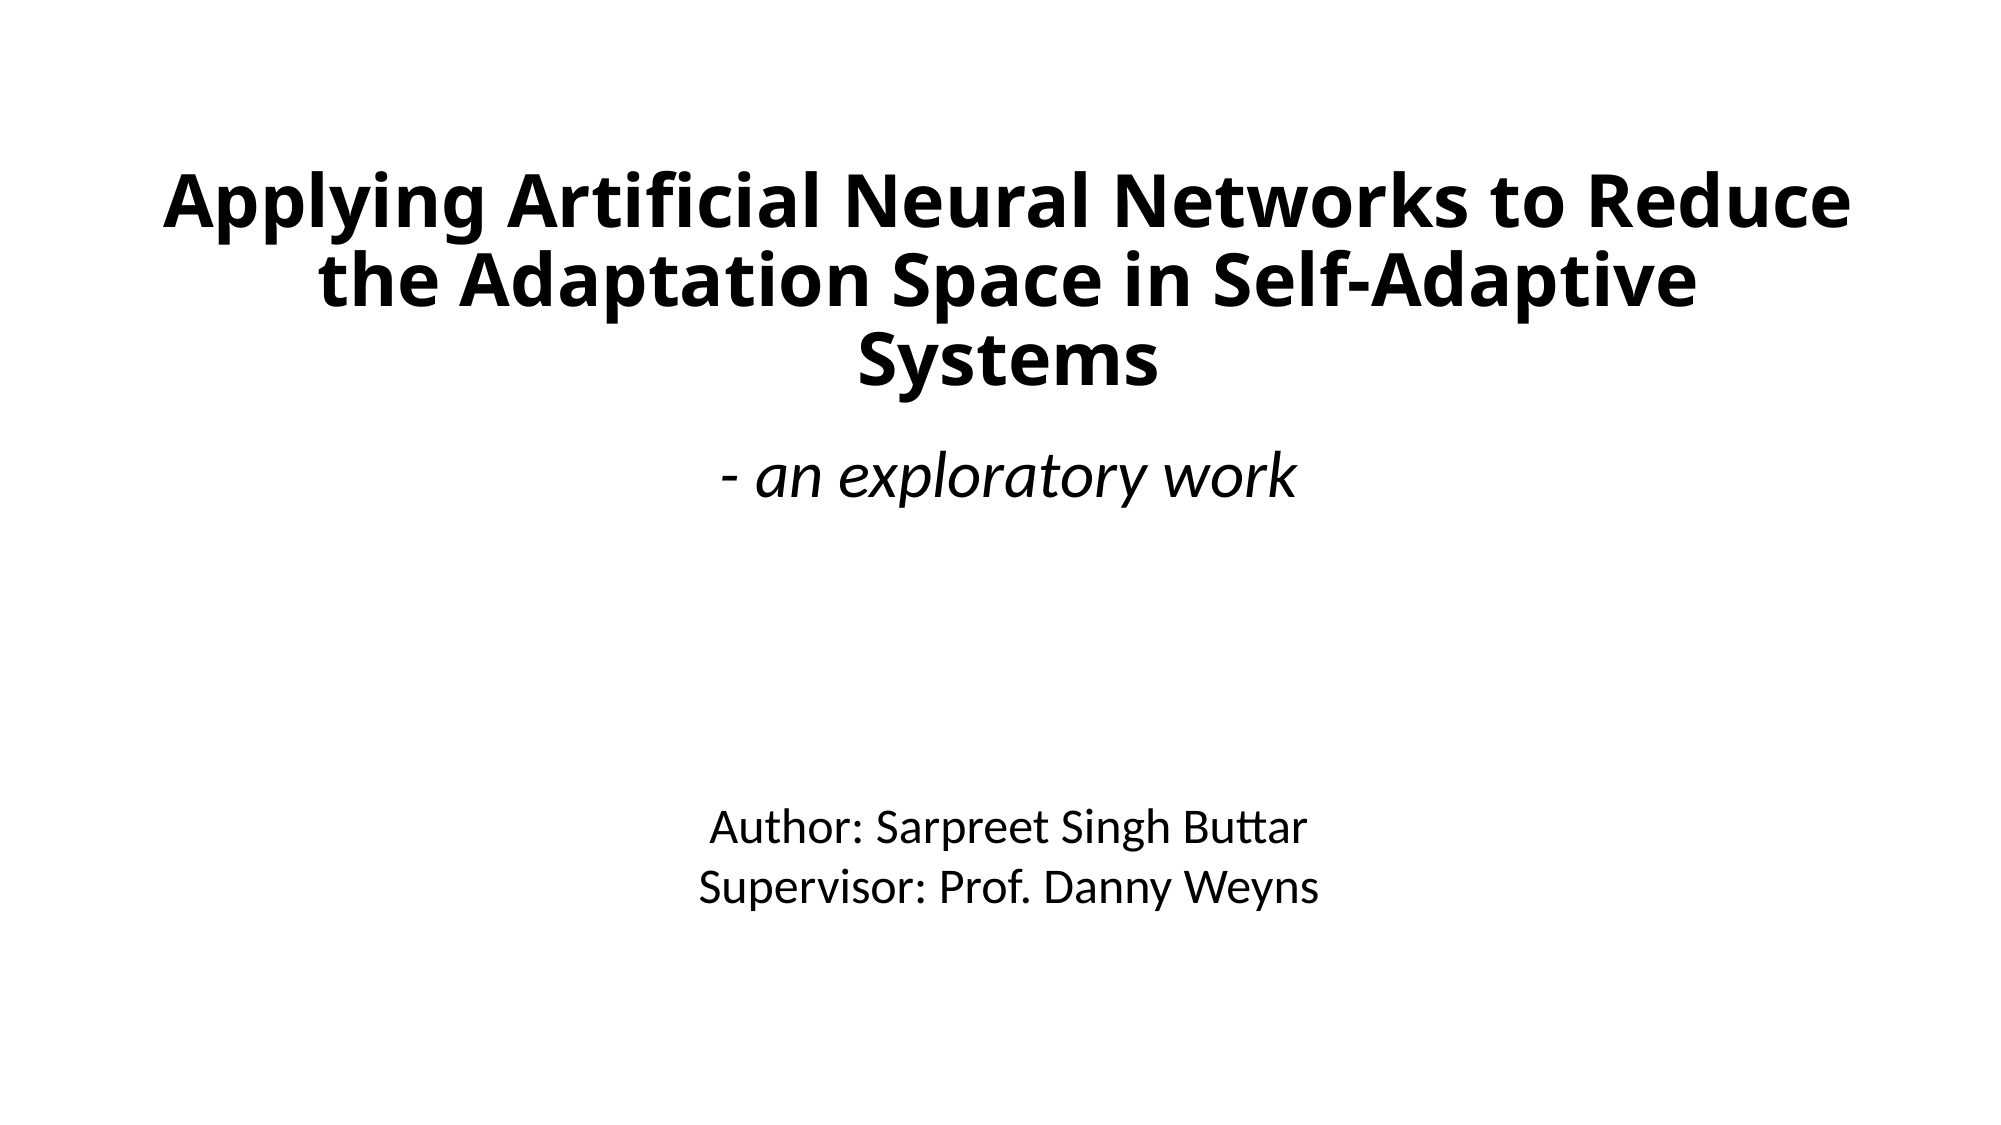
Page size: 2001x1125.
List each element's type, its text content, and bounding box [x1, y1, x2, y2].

title Applying Artificial Neural Networks to Reduce the Adaptation Space in Self-Adaptive Systems [144, 155, 1874, 410]
text_box Author: Sarpreet Singh Buttar Supervisor: Prof. Danny Weyns [634, 788, 1384, 920]
subtitle - an exploratory work [634, 432, 1384, 563]
